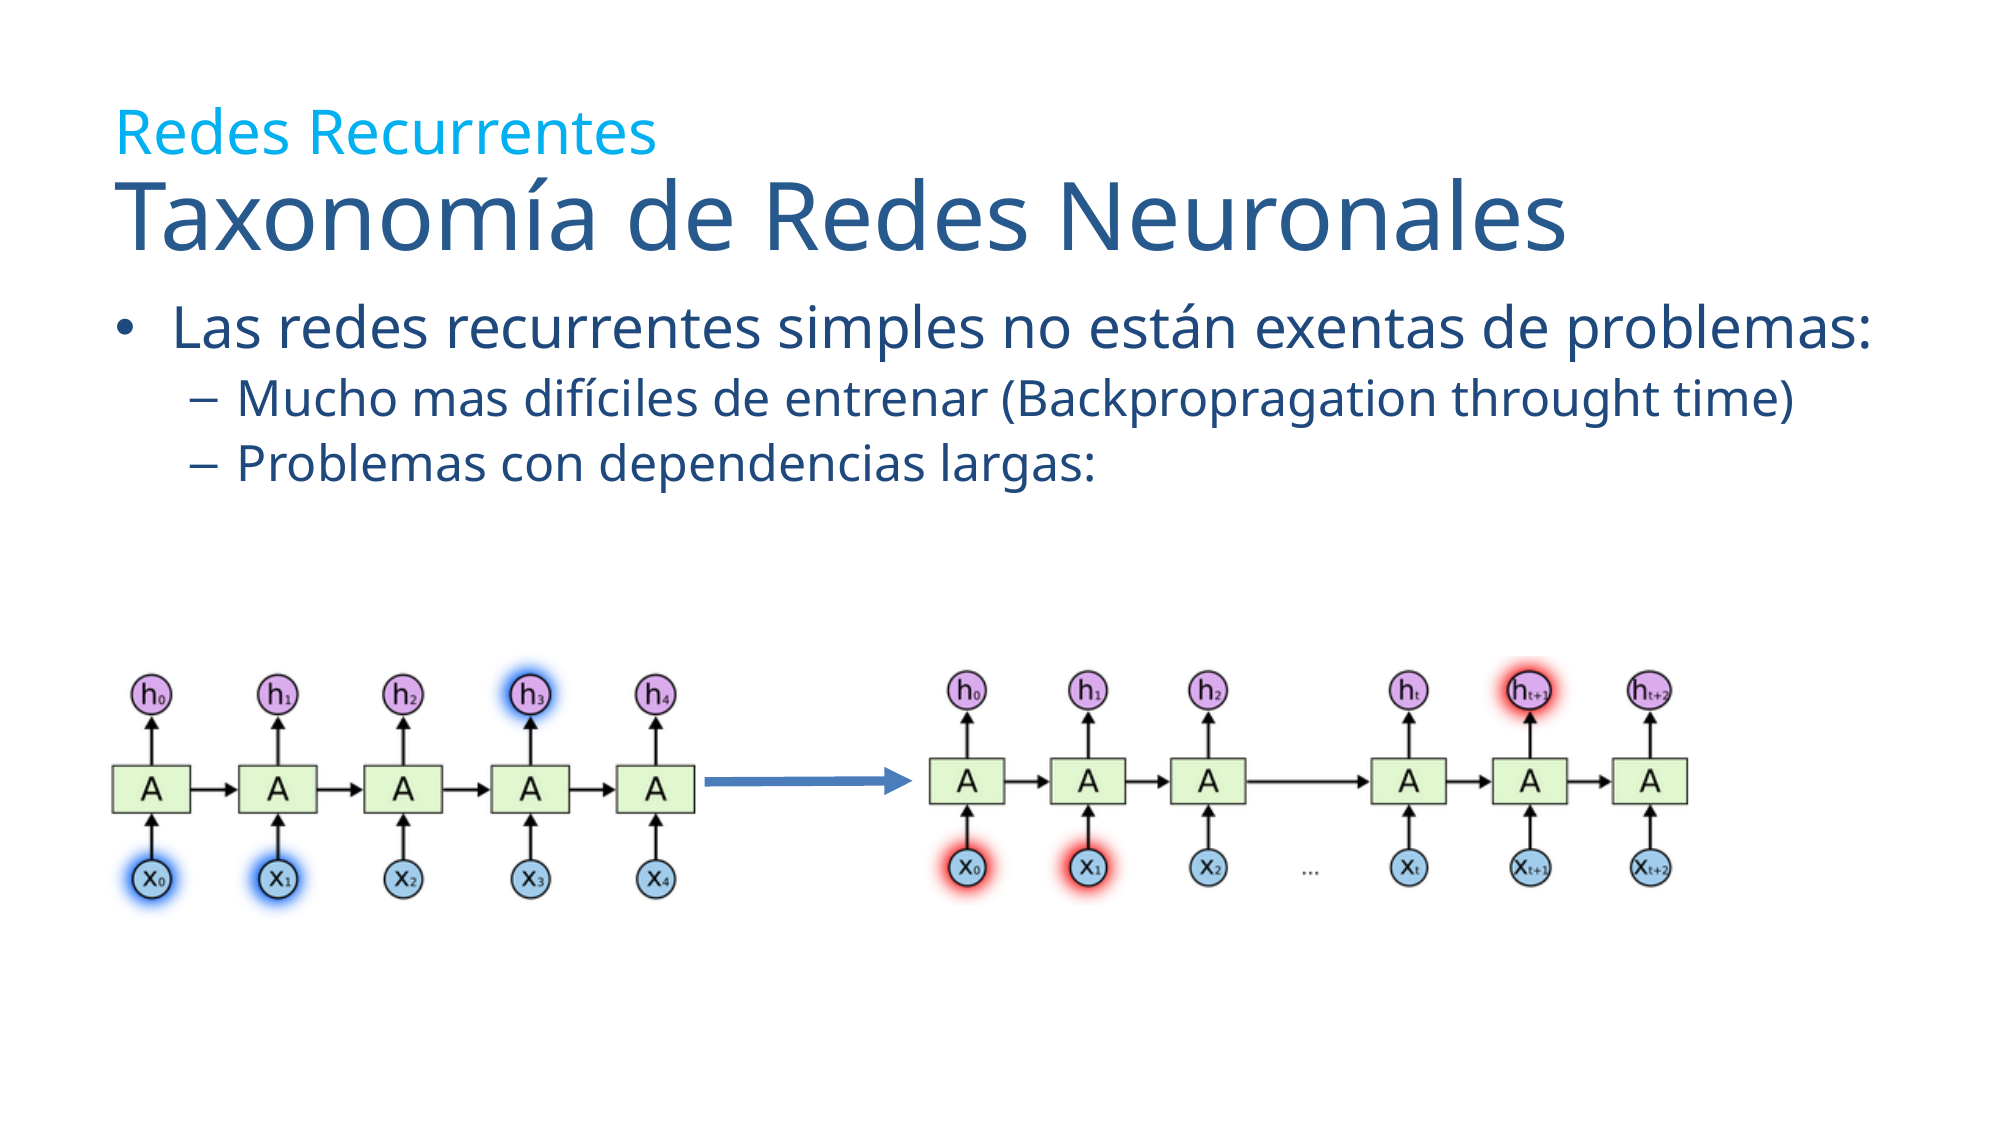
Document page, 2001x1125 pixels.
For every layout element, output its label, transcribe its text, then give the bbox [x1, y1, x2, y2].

picture [99, 645, 705, 919]
list Las redes recurrentes simples no están exentas de problemas: Mucho mas difíciles de entrenar (Backpropragation throught time) Problemas con dependencias largas: [99, 290, 1900, 693]
picture [912, 656, 1693, 906]
list Redes Recurrentes [99, 93, 1896, 177]
title Taxonomía de Redes Neuronales [99, 160, 1900, 279]
